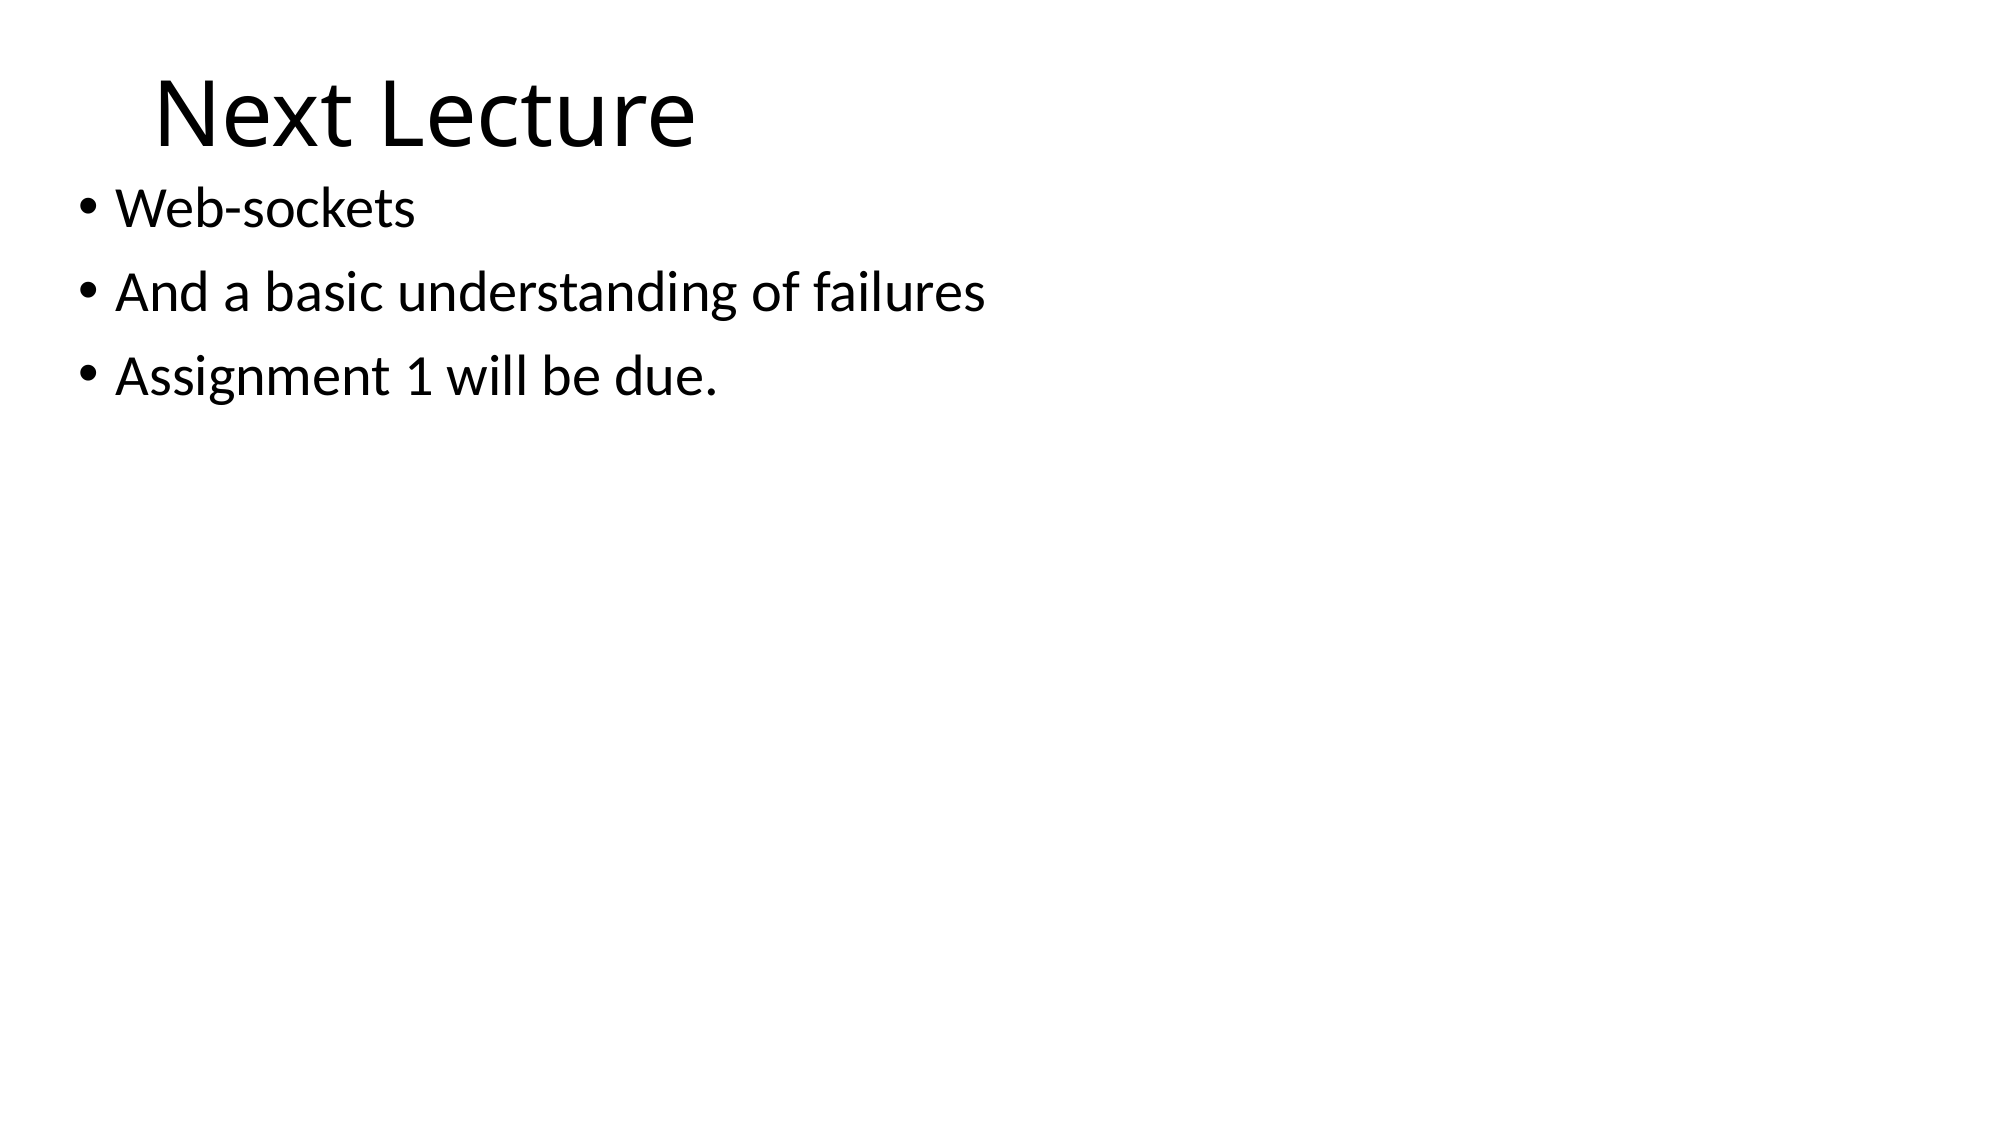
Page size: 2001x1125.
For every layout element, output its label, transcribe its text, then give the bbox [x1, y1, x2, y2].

list Web-sockets And a basic understanding of failures Assignment 1 will be due. [63, 169, 1931, 991]
title Next Lecture [137, 59, 1863, 169]
